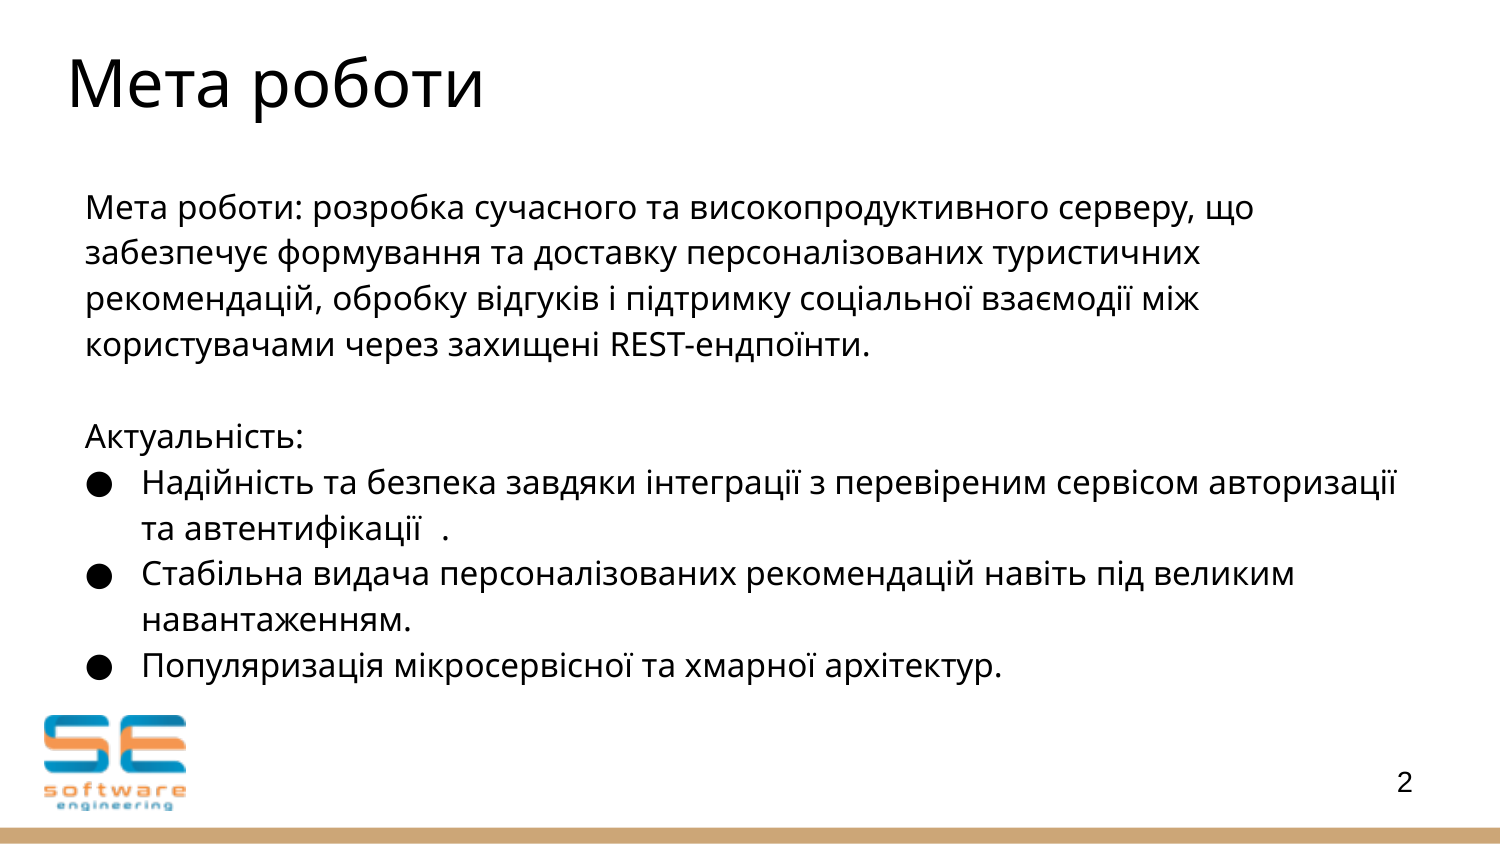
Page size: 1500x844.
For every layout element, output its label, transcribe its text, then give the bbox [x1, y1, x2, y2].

list Мета роботи: розробка сучасного та високопродуктивного серверу, що забезпечує формування та доставку персоналізованих туристичних рекомендацій, обробку відгуків і підтримку соціальної взаємодії між користувачами через захищені REST-ендпоїнти. Актуальність: Надійність та безпека завдяки інтеграції з перевіреним сервісом авторизації та автентифікації . Стабільна видача персоналізованих рекомендацій навіть під великим навантаженням. Популяризація мікросервісної та хмарної архітектур. [51, 164, 1449, 716]
title Мета роботи [51, 0, 1449, 137]
text_box 2 [1382, 755, 1500, 806]
picture [43, 714, 186, 811]
